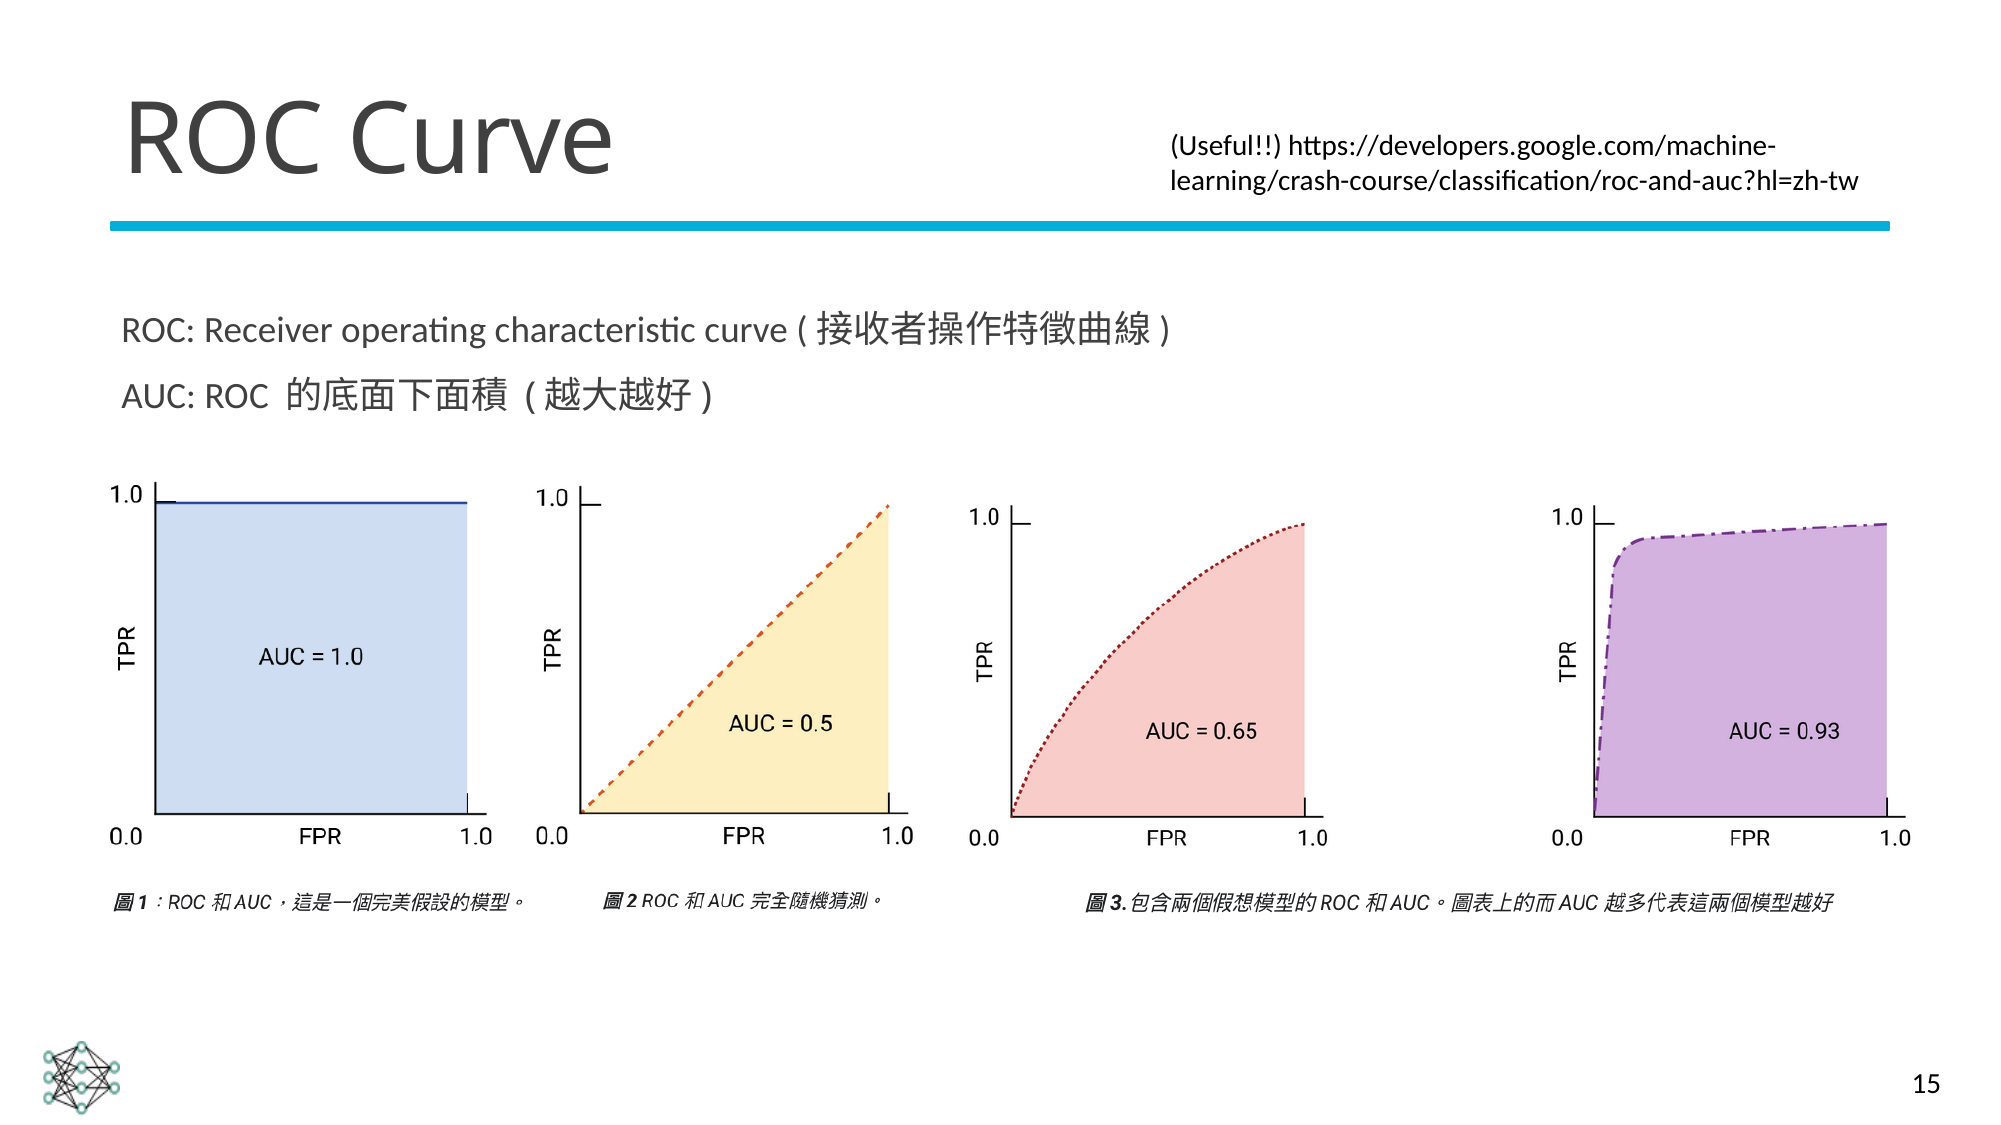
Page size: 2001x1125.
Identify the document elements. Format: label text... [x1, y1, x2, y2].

picture [98, 478, 920, 917]
picture [954, 505, 1919, 917]
list ROC: Receiver operating characteristic curve (接收者操作特徵曲線) AUC: ROC 的底面下面積 (越大越好) [107, 302, 1899, 425]
slide_number 15 [1740, 1052, 1957, 1113]
picture [43, 1041, 120, 1116]
text_box (Useful!!) https://developers.google.com/machine-learning/crash-course/classification/roc-and-auc?hl=zh-tw [1155, 119, 1893, 204]
title ROC Curve [107, 58, 1899, 228]
